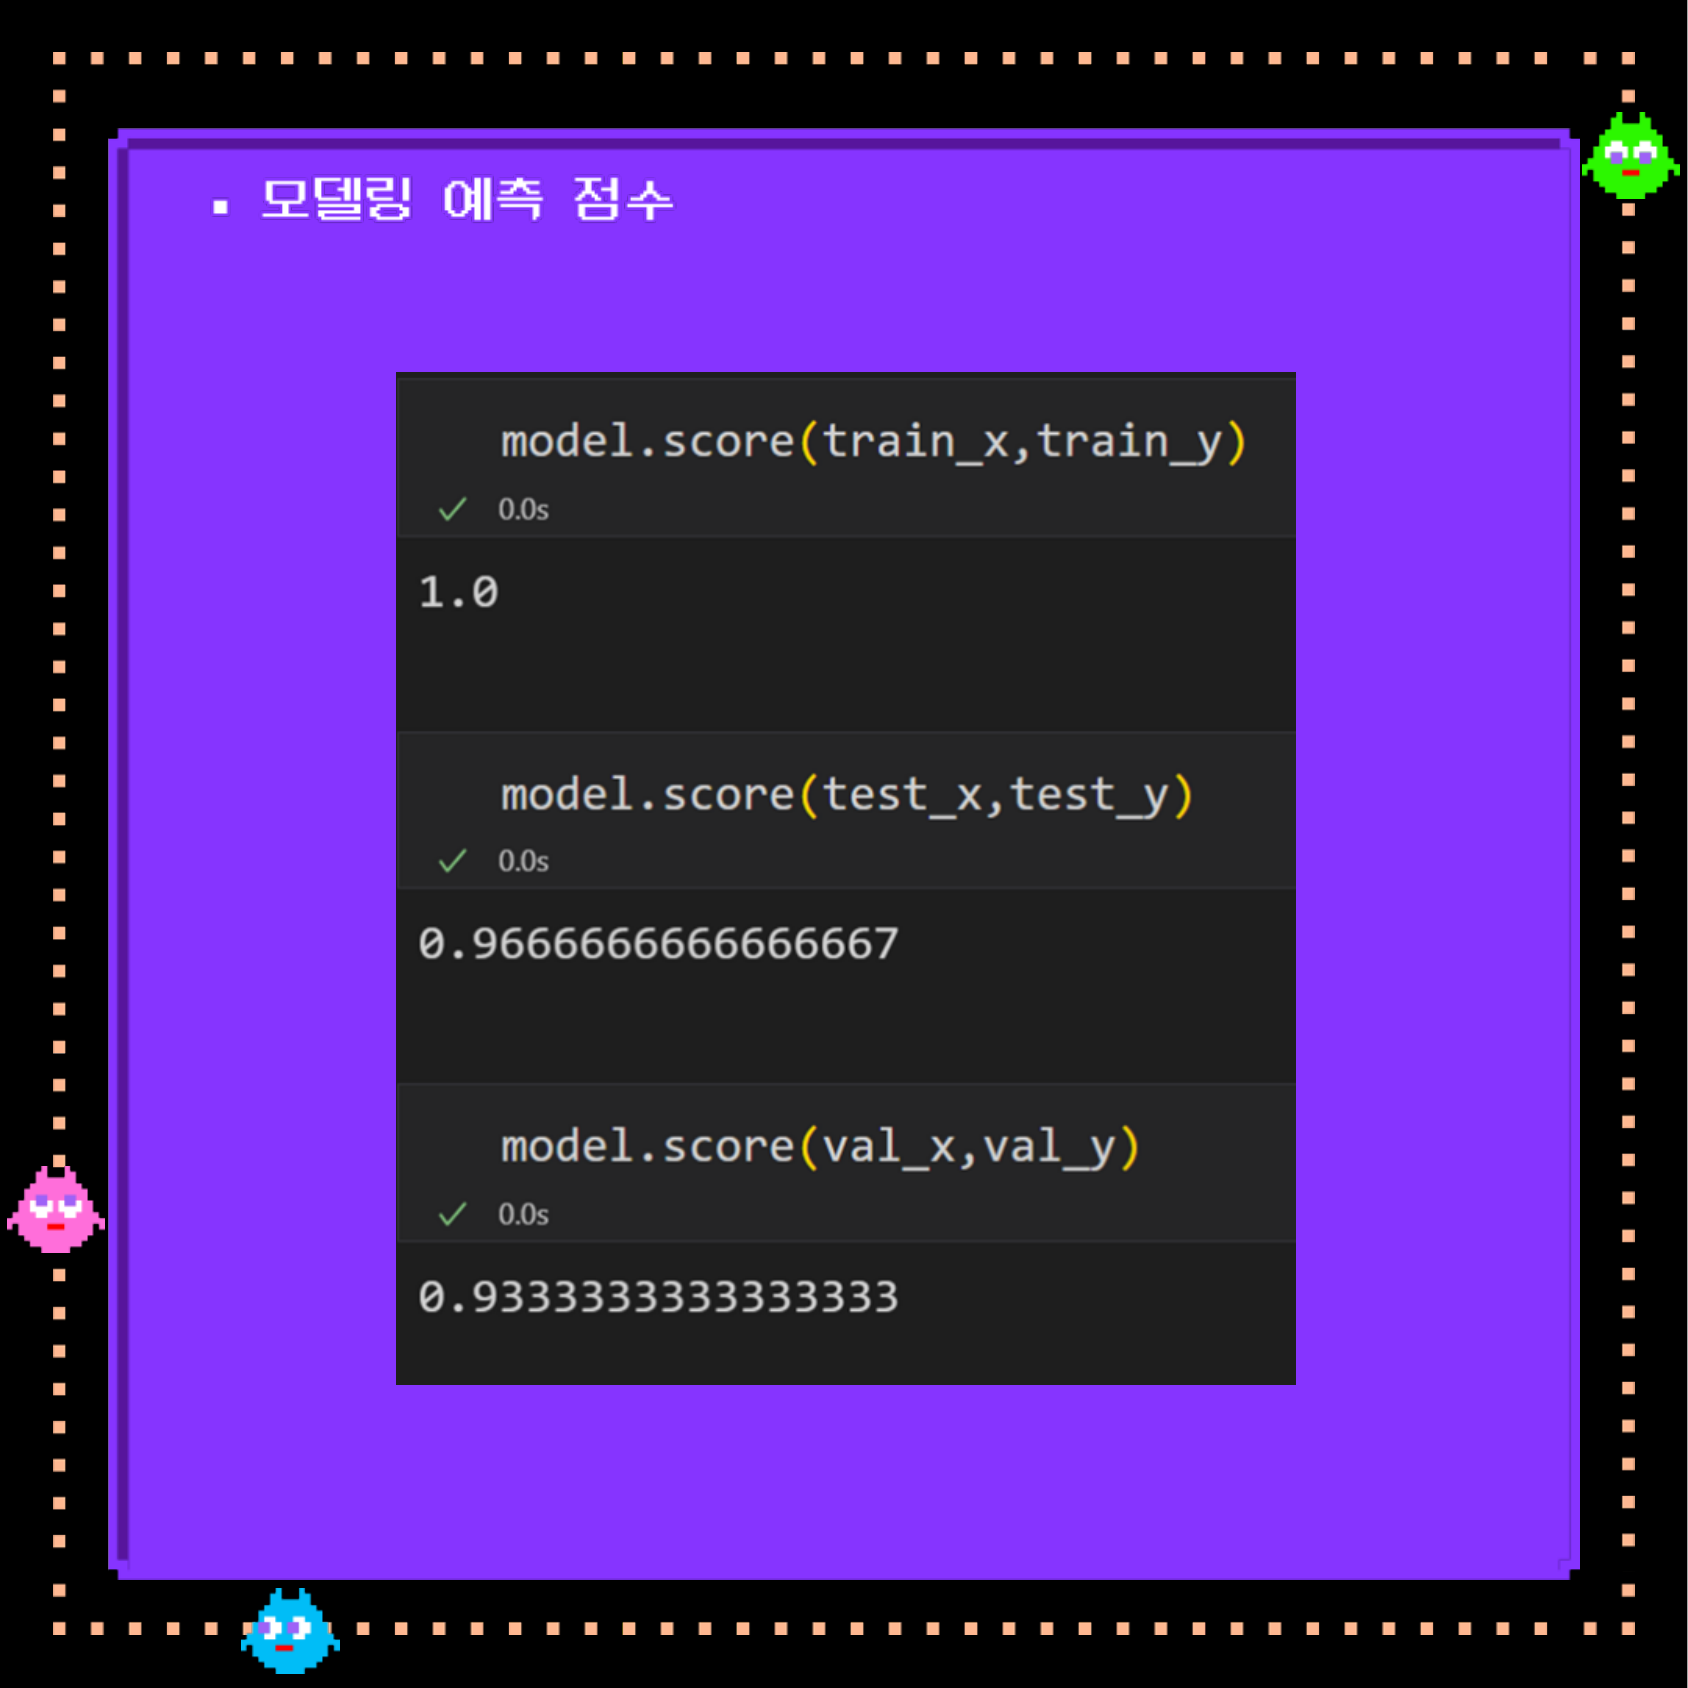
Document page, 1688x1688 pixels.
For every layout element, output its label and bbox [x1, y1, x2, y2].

text_box [52, 332, 101, 1165]
picture [0, 121, 1218, 321]
text_box [52, 52, 1635, 125]
text_box [241, 1589, 340, 1675]
text_box [396, 371, 1297, 1385]
text_box [107, 127, 1580, 1580]
text_box [1582, 112, 1680, 199]
text_box [52, 1261, 237, 1635]
text_box [342, 207, 1635, 1635]
text_box [7, 1166, 101, 1253]
